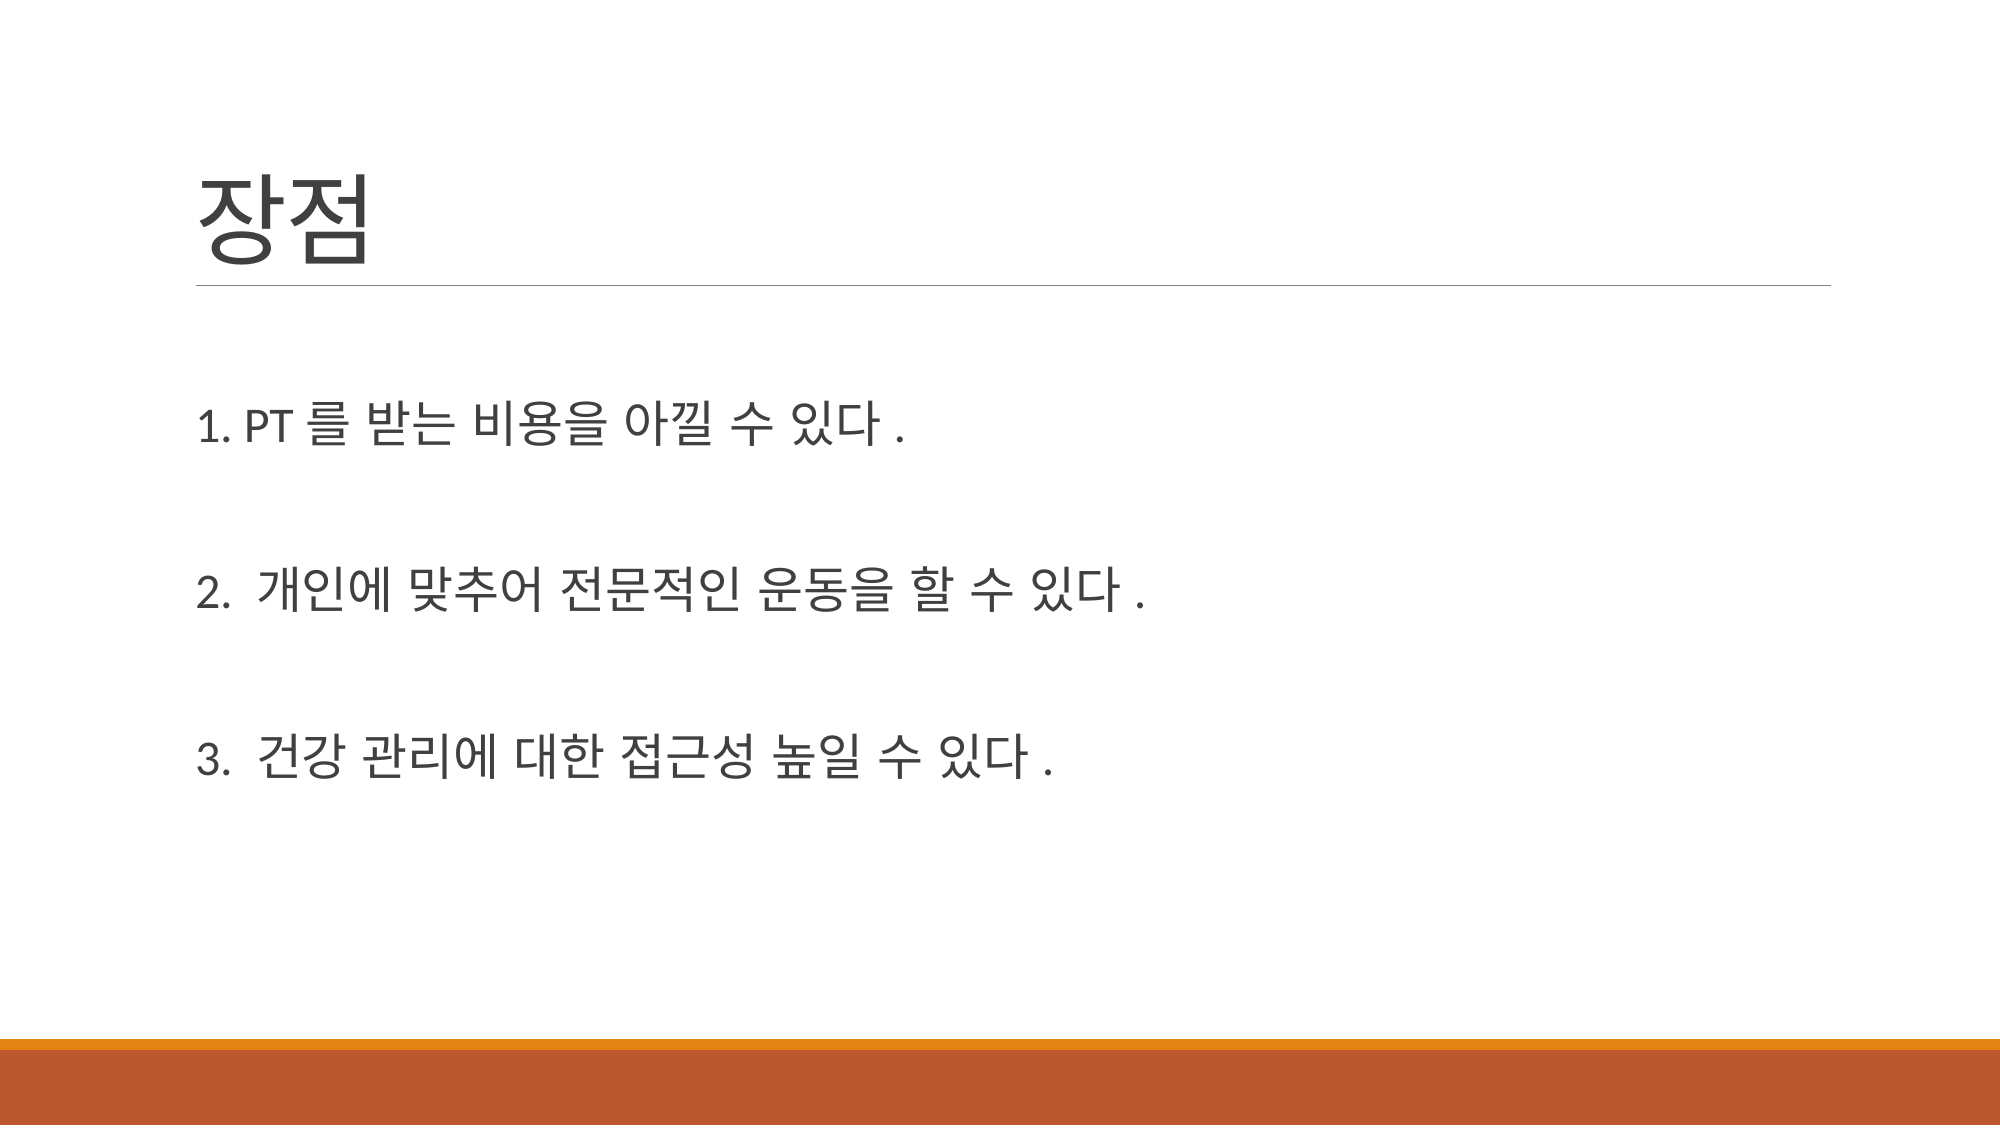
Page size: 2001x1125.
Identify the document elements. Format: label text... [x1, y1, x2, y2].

list 1. PT를 받는 비용을 아낄 수 있다. 2. 개인에 맞추어 전문적인 운동을 할 수 있다. 3. 건강 관리에 대한 접근성 높일 수 있다. [180, 302, 1830, 963]
title 장점 [180, 47, 1830, 285]
